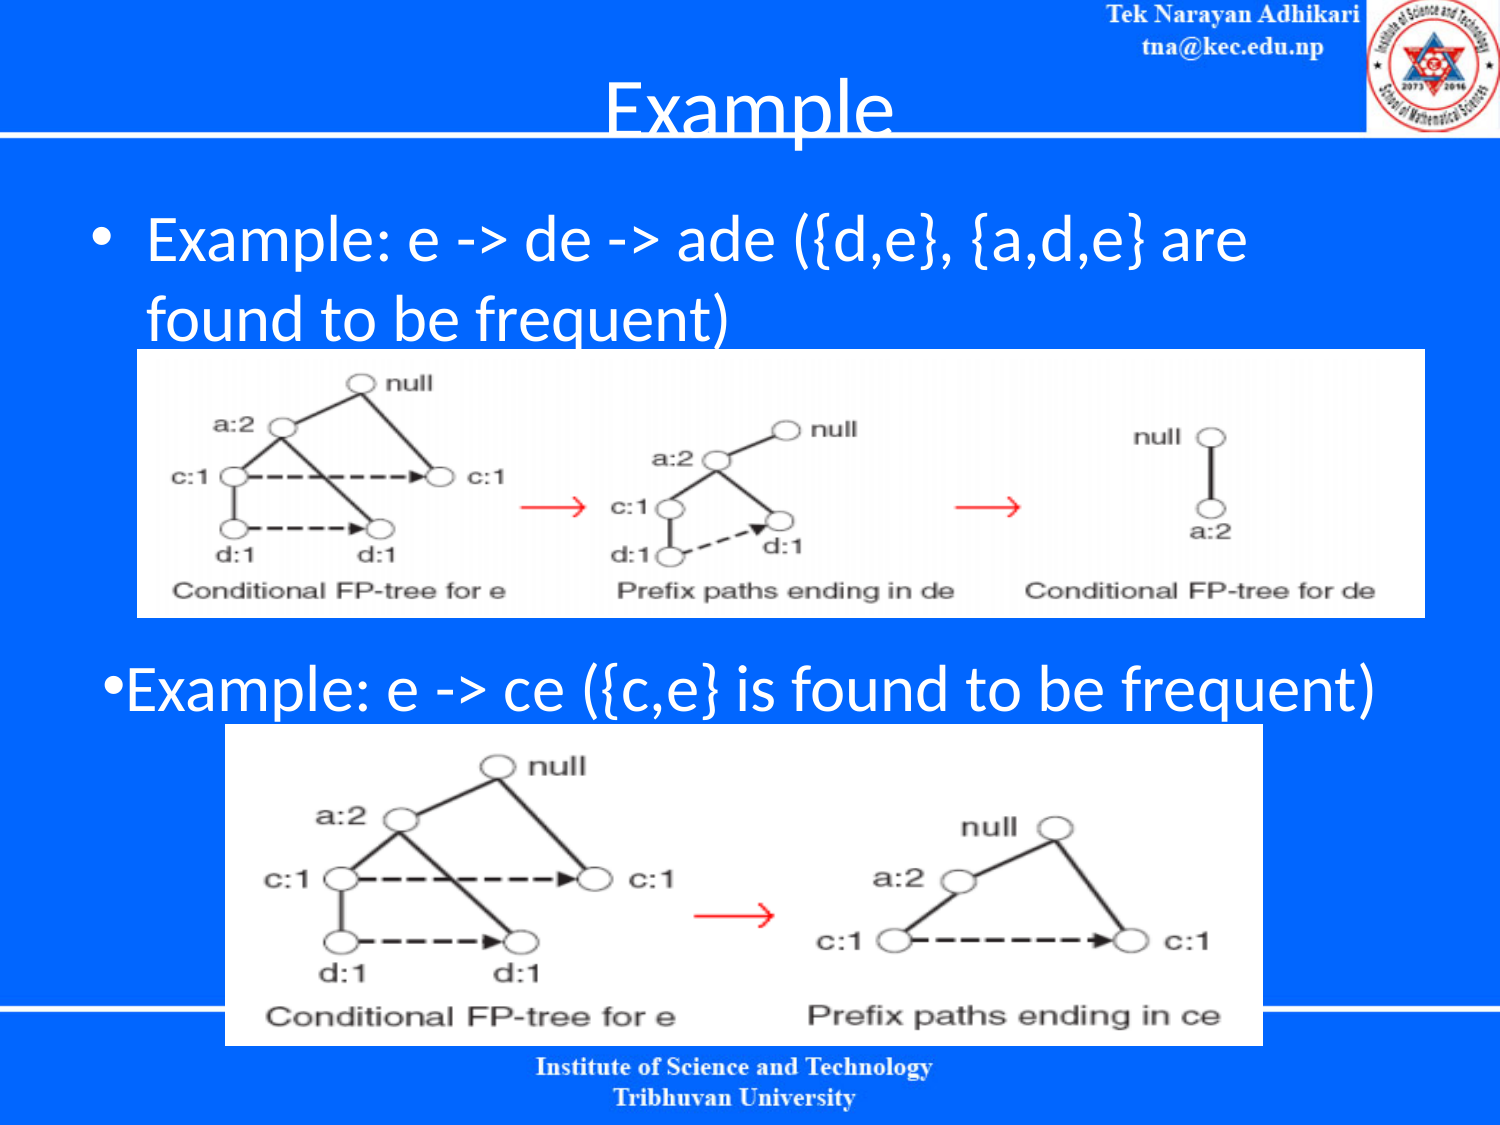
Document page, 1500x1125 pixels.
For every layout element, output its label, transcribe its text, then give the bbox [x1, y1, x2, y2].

picture [0, 0, 1500, 1125]
text_box Example: e -> ce ({c,e} is found to be frequent) [87, 637, 1425, 733]
list Example: e -> de -> ade ({d,e}, {a,d,e} are found to be frequent) [75, 187, 1425, 363]
title Example [75, 45, 1425, 163]
